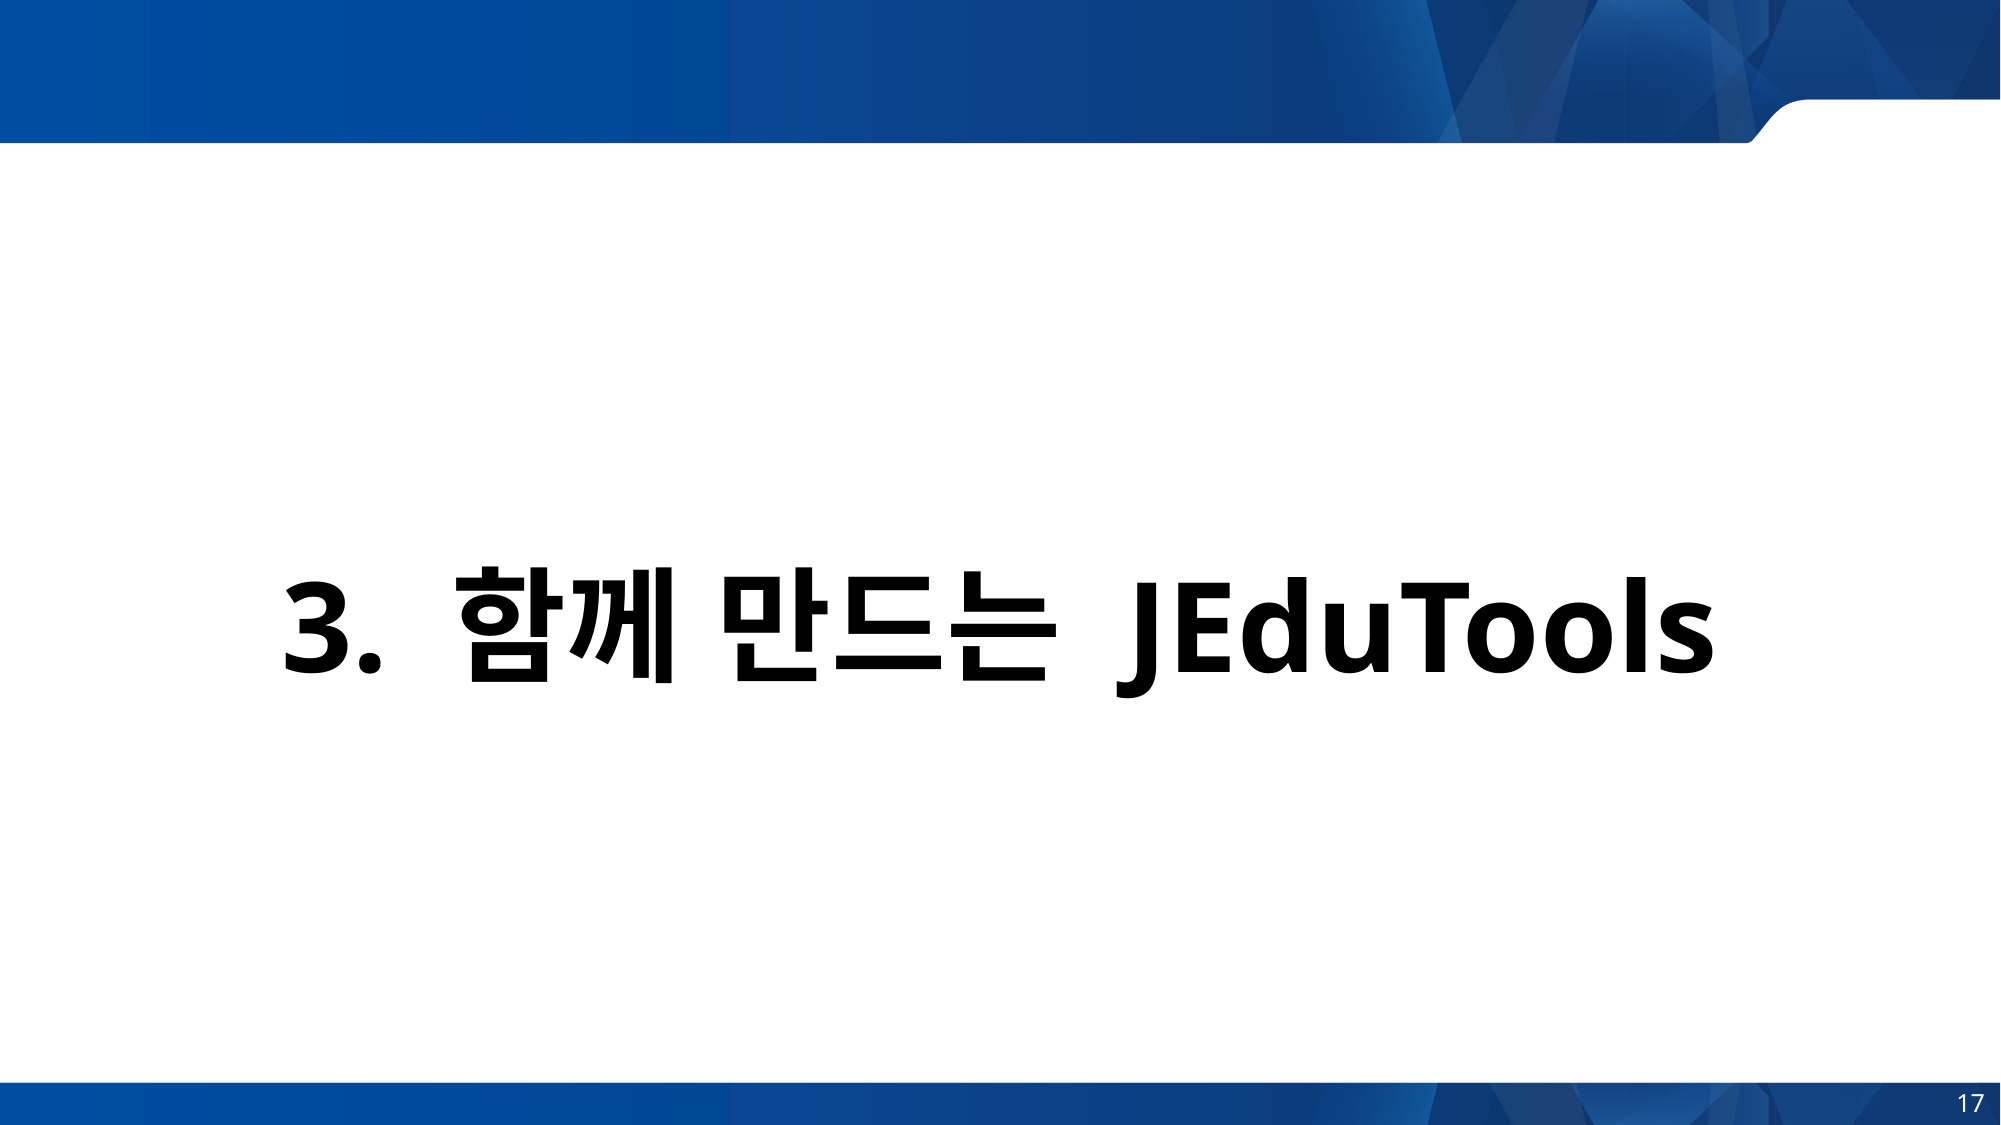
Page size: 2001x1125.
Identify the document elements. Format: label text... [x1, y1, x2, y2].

slide_number 17 [1787, 1084, 2000, 1125]
title 3. 함께 만드는 JEduTools [249, 315, 1750, 707]
picture [0, 0, 2001, 1125]
